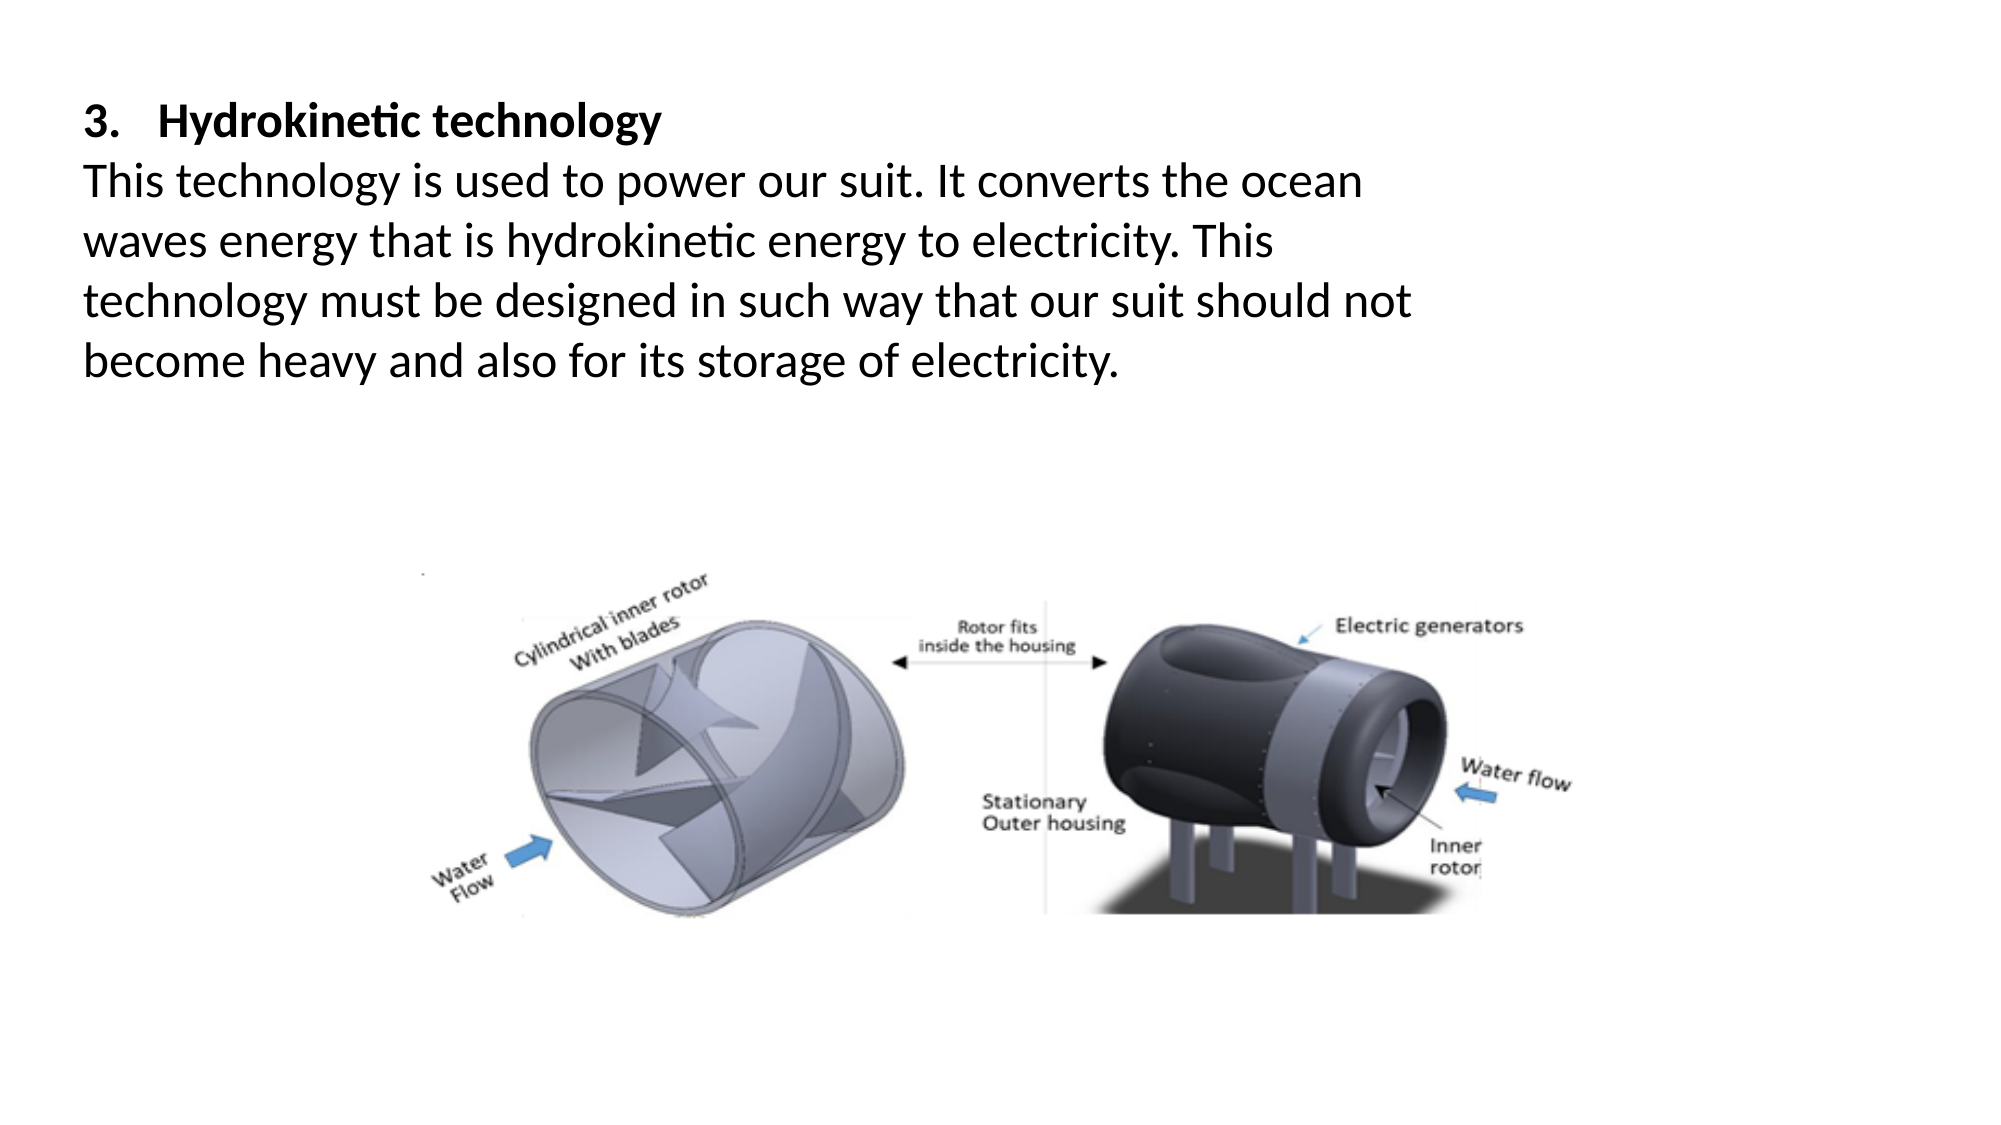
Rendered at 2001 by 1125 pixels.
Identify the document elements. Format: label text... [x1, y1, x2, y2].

text_box Hydrokinetic technology This technology is used to power our suit. It converts the ocean waves energy that is hydrokinetic energy to electricity. This technology must be designed in such way that our suit should not become heavy and also for its storage of electricity. [68, 80, 1432, 395]
picture [390, 533, 1610, 975]
